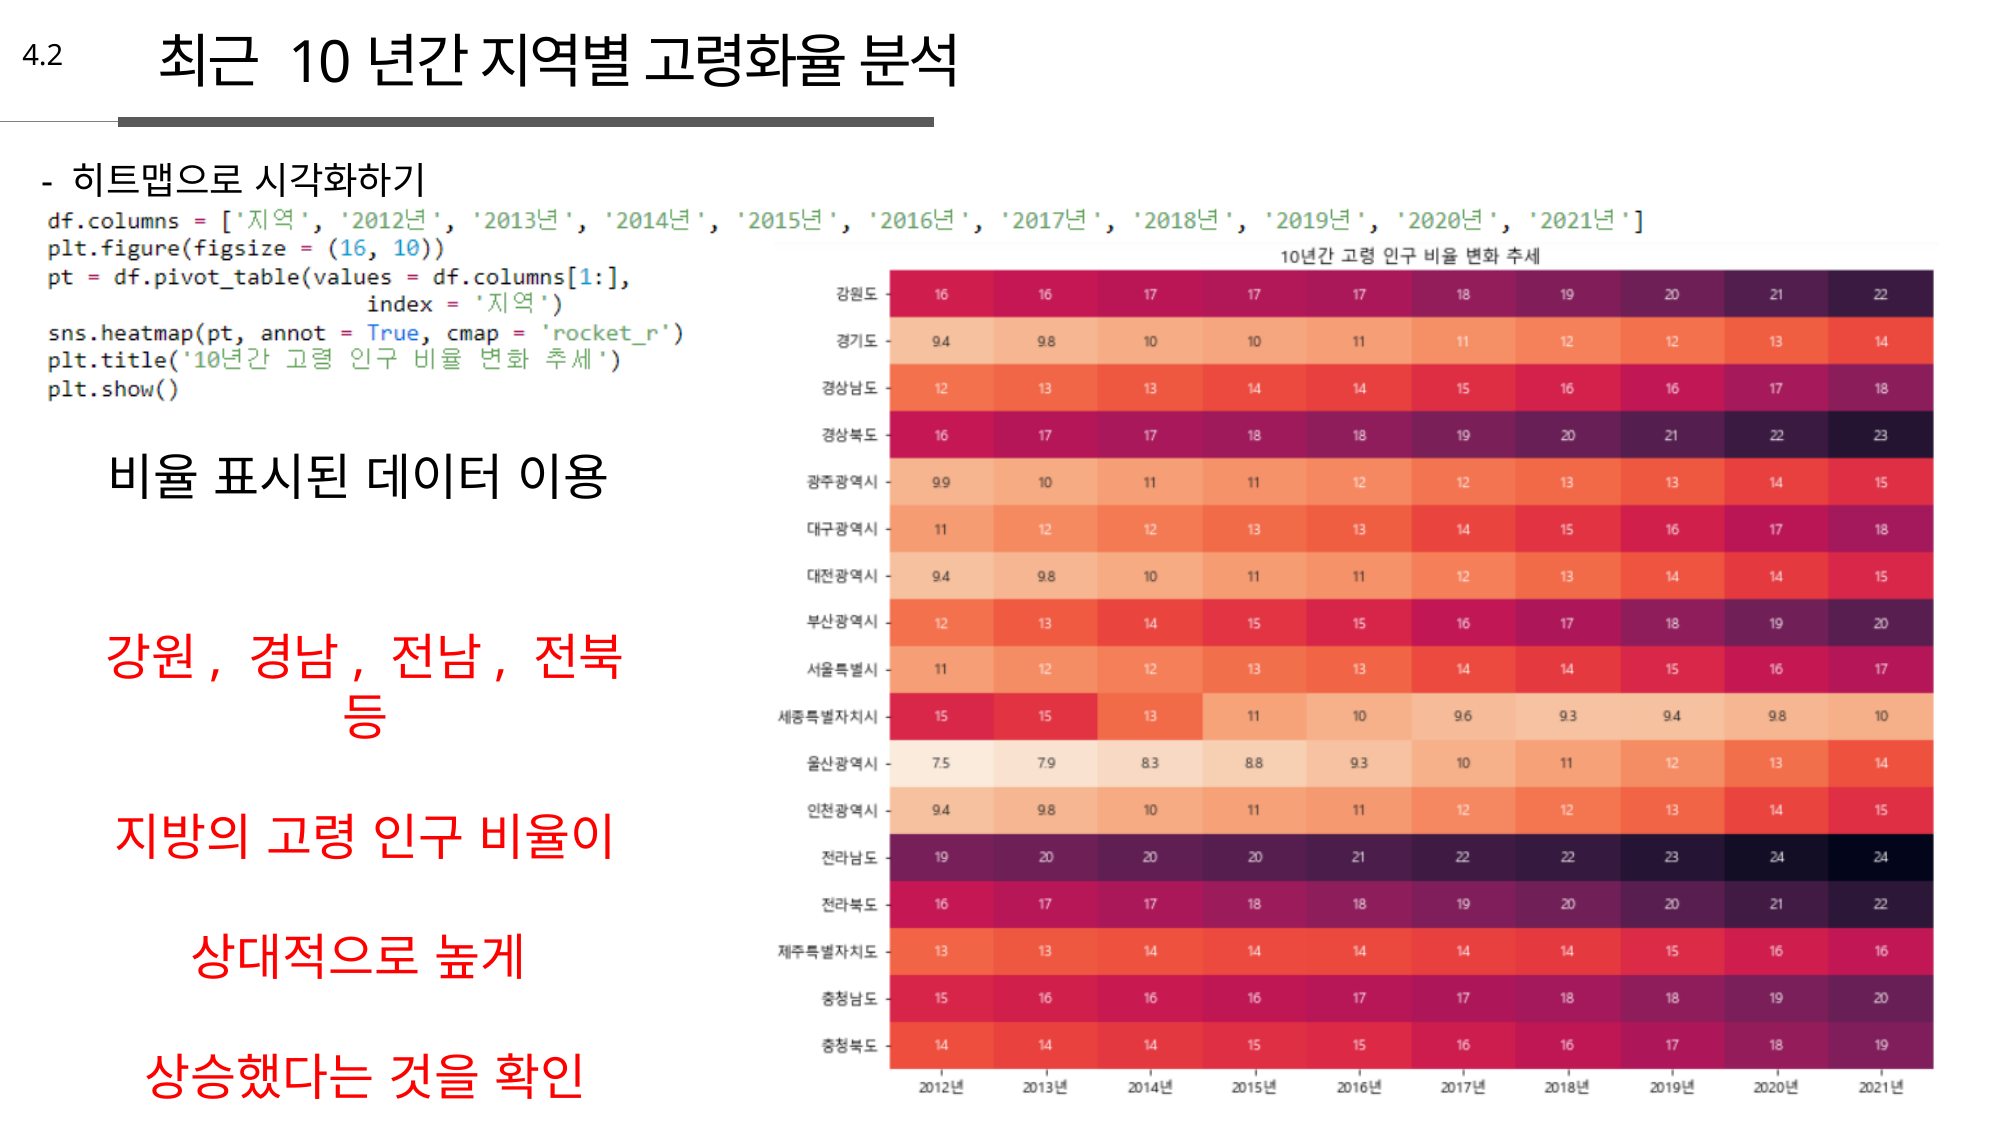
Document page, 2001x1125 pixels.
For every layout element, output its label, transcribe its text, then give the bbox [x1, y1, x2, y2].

text_box - 히트맵으로 시각화하기 [25, 149, 794, 210]
text_box 비율 표시된 데이터 이용 강원, 경남, 전남, 전북 등 지방의 고령 인구 비율이 상대적으로 높게 상승했다는 것을 확인 [62, 437, 668, 1113]
text_box 4.2 [7, 28, 79, 79]
text_box 최근 10년간 지역별 고령화율 분석 [142, 16, 978, 172]
picture [44, 203, 1939, 1107]
